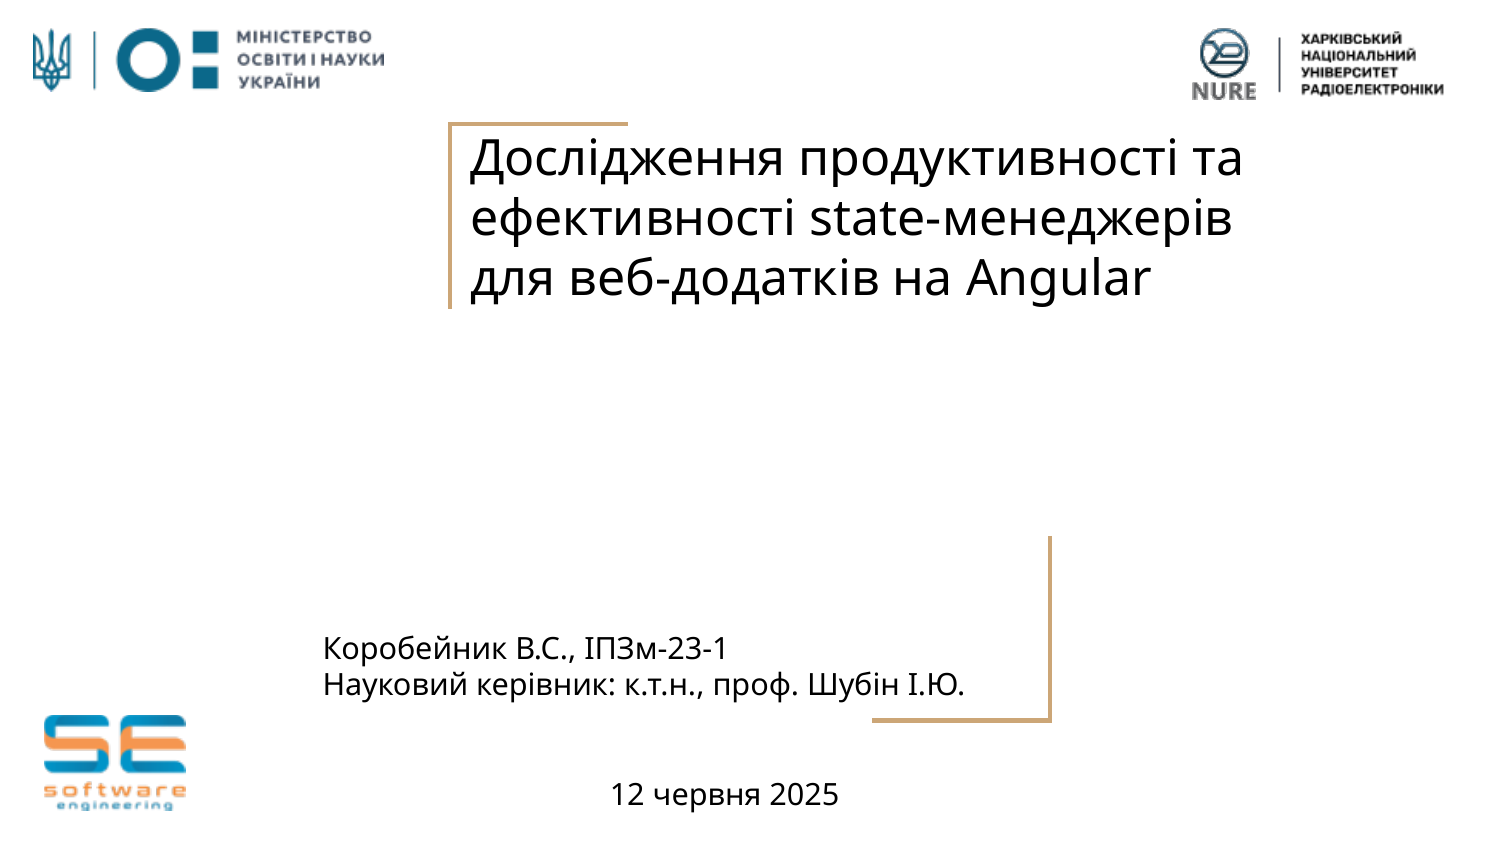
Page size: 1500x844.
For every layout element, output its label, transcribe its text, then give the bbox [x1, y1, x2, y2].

picture [43, 714, 186, 811]
title Дослідження продуктивності та ефективності state-менеджерів для веб-додатків на Angular [455, 128, 1318, 321]
picture [33, 27, 384, 93]
picture [1159, 27, 1476, 101]
subtitle Коробейник В.С., ІПЗм-23-1 Науковий керівник: к.т.н., проф. Шубін І.Ю. 12 червня 2025 [307, 576, 1142, 829]
